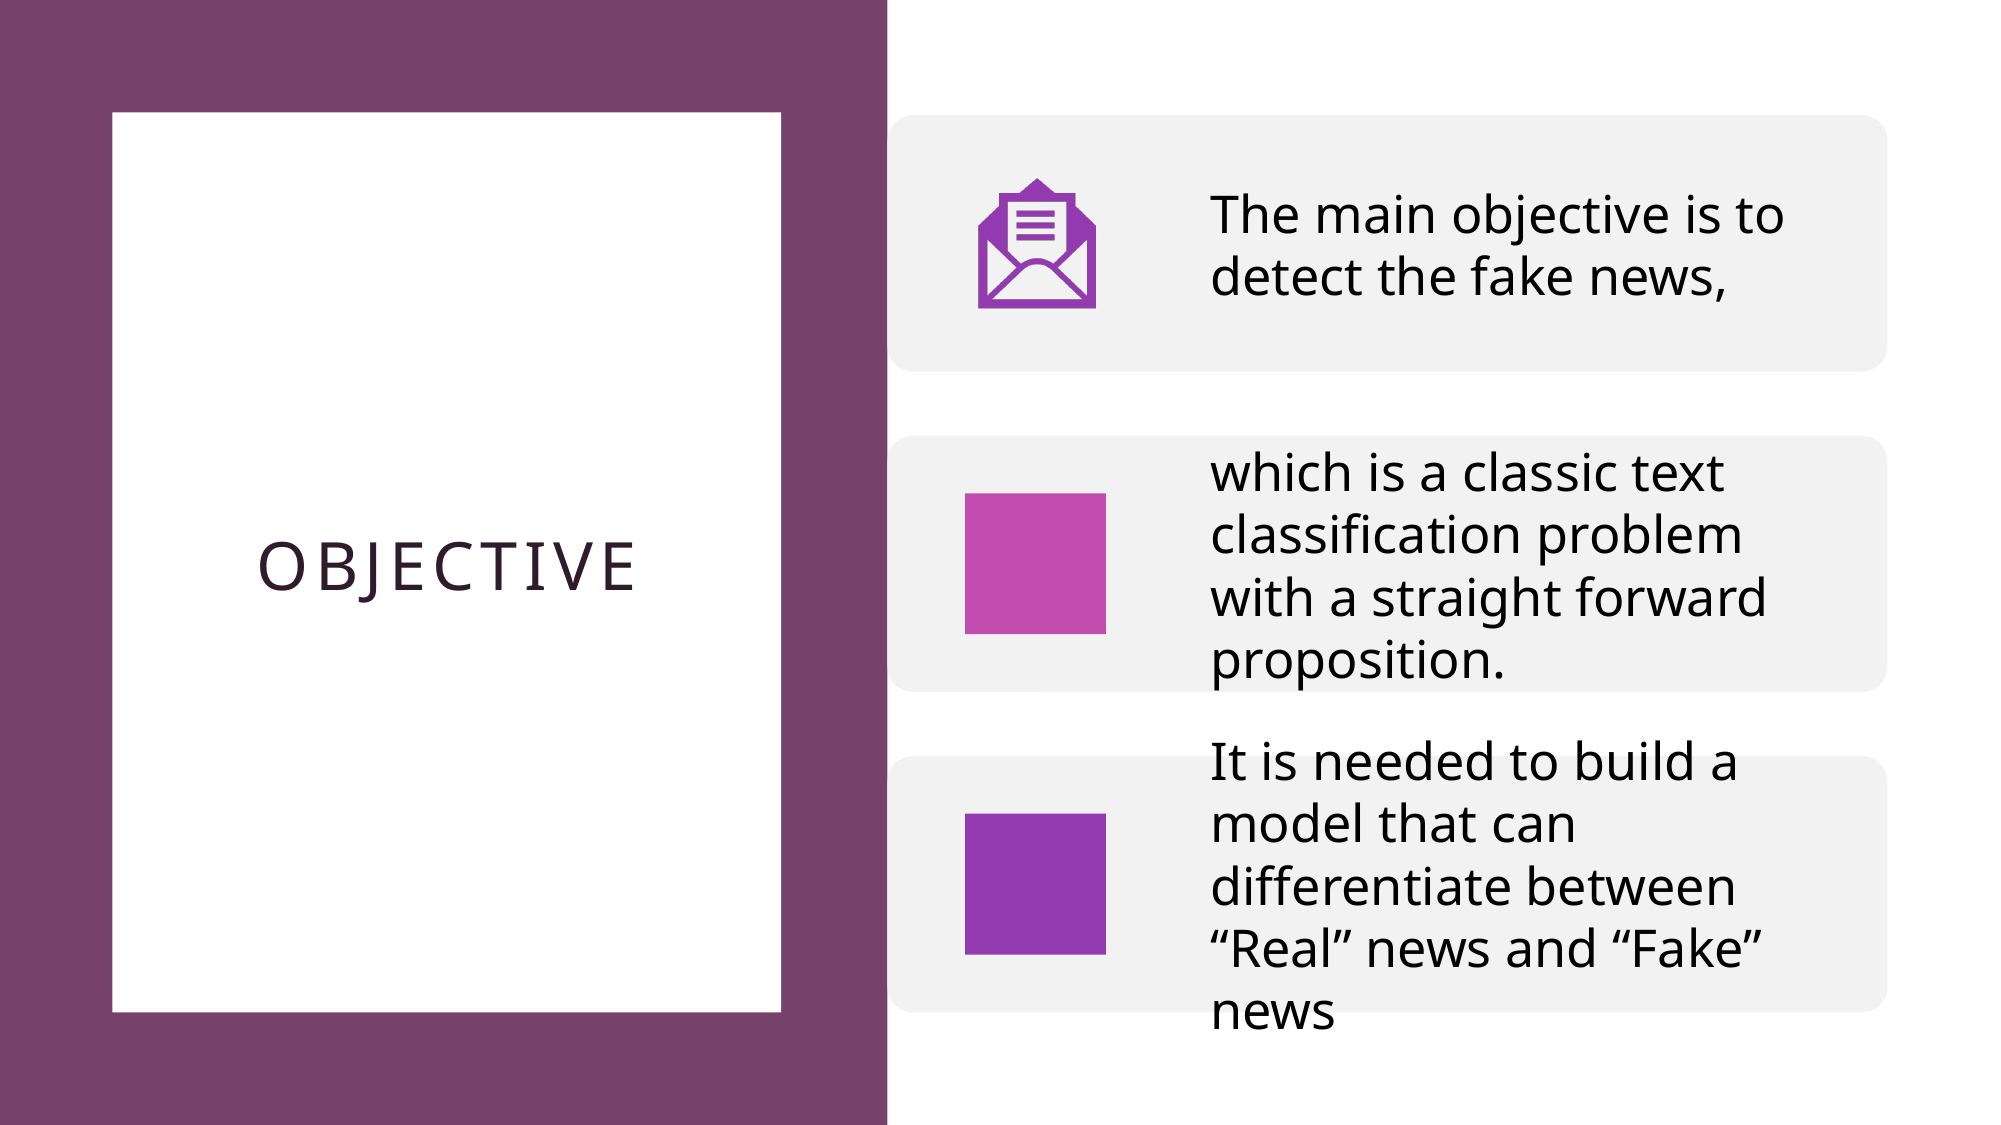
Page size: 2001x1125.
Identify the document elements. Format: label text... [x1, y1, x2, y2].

text_box [111, 111, 782, 1013]
title OBJECTIVE [225, 200, 669, 613]
text_box [0, 0, 888, 1125]
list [887, 115, 1888, 1013]
text_box [888, 0, 2000, 1125]
